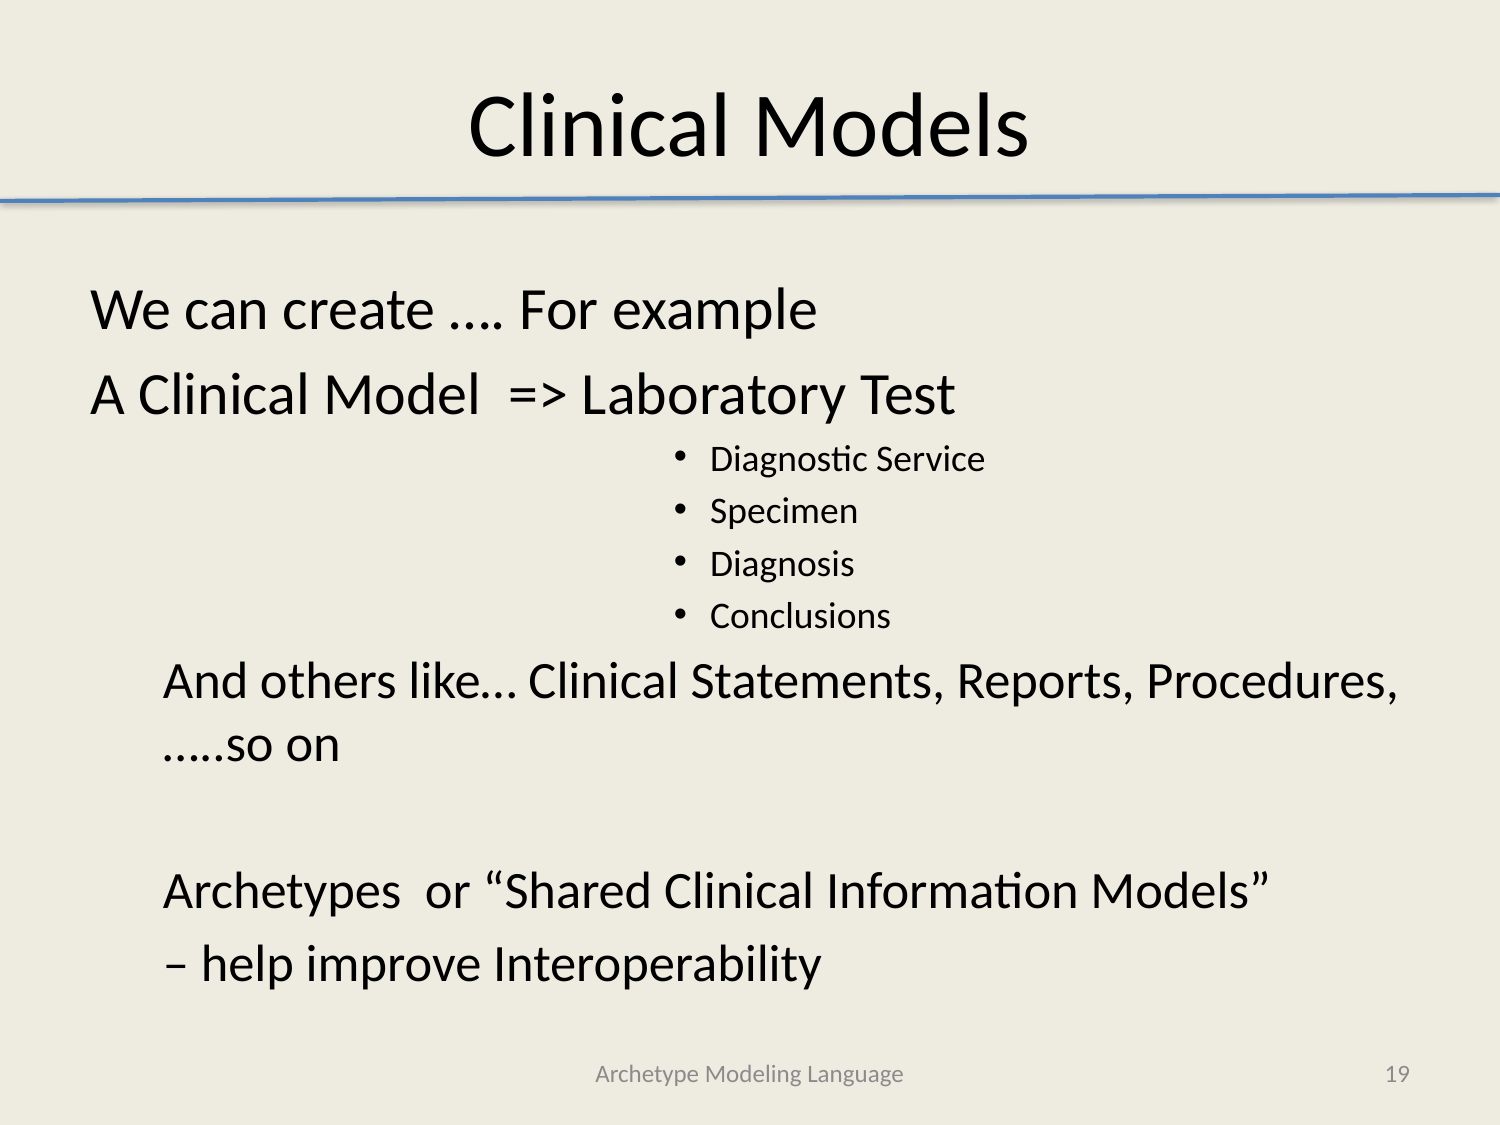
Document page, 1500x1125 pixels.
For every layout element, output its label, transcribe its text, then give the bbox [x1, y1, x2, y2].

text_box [0, 194, 1500, 202]
slide_number 19 [1074, 1042, 1425, 1103]
list We can create …. For example A Clinical Model => Laboratory Test Diagnostic Service Specimen Diagnosis Conclusions And others like… Clinical Statements, Reports, Procedures, …..so on Archetypes or “Shared Clinical Information Models” – help improve Interoperability [75, 262, 1425, 1005]
title Clinical Models [75, 45, 1425, 193]
footer Archetype Modeling Language [512, 1042, 988, 1103]
